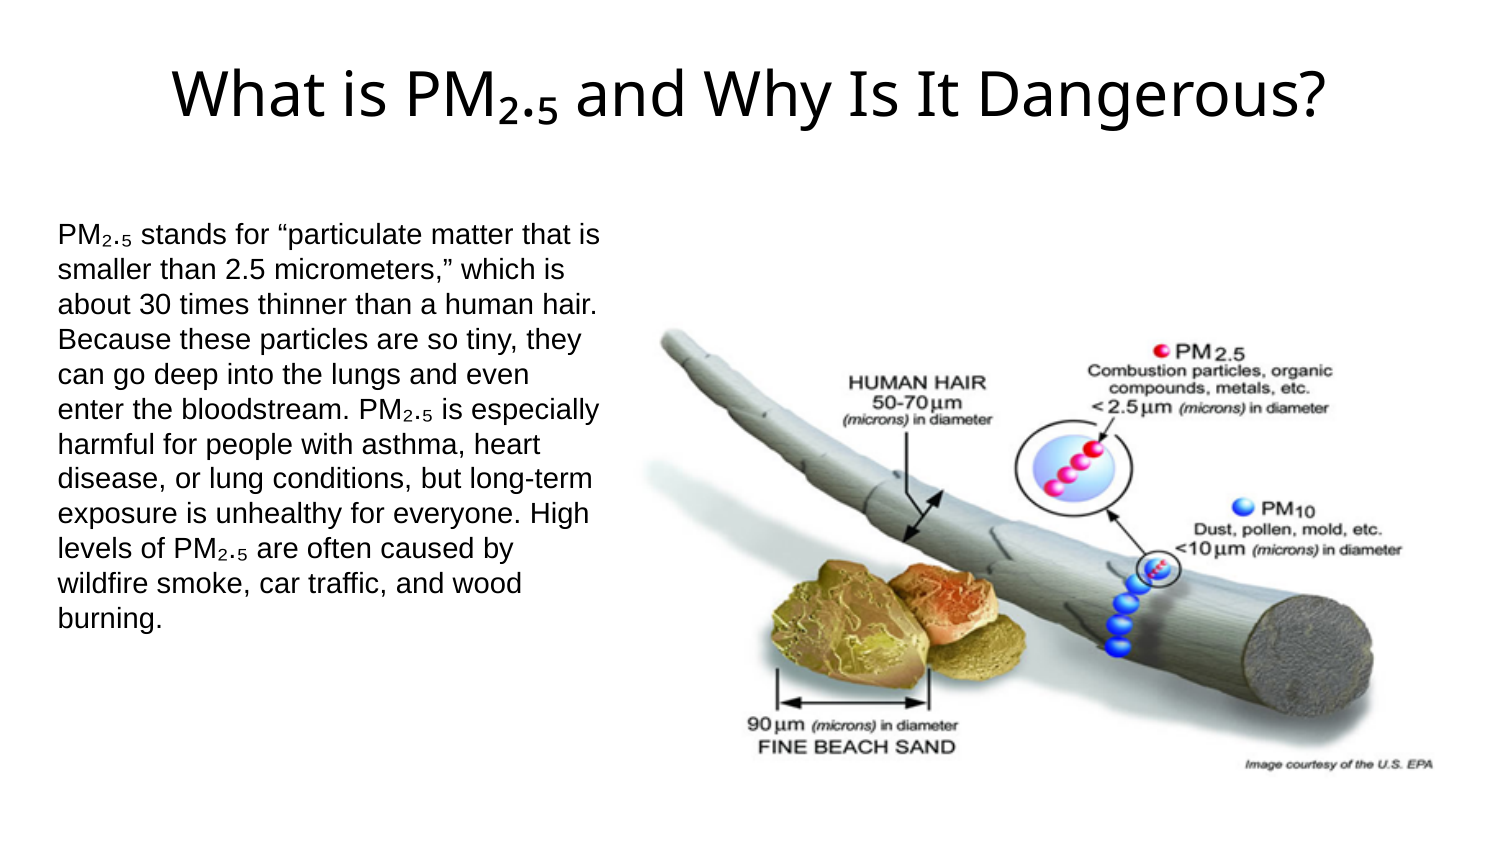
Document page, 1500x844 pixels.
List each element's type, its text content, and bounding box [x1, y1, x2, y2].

title What is PM₂.₅ and Why Is It Dangerous? [75, 67, 1425, 145]
text_box PM₂.₅ stands for “particulate matter that is smaller than 2.5 micrometers,” which is about 30 times thinner than a human hair. Because these particles are so tiny, they can go deep into the lungs and even enter the bloodstream. PM₂.₅ is especially harmful for people with asthma, heart disease, or lung conditions, but long-term exposure is unhealthy for everyone. High levels of PM₂.₅ are often caused by wildfire smoke, car traffic, and wood burning. [42, 207, 617, 642]
picture [600, 270, 1500, 792]
